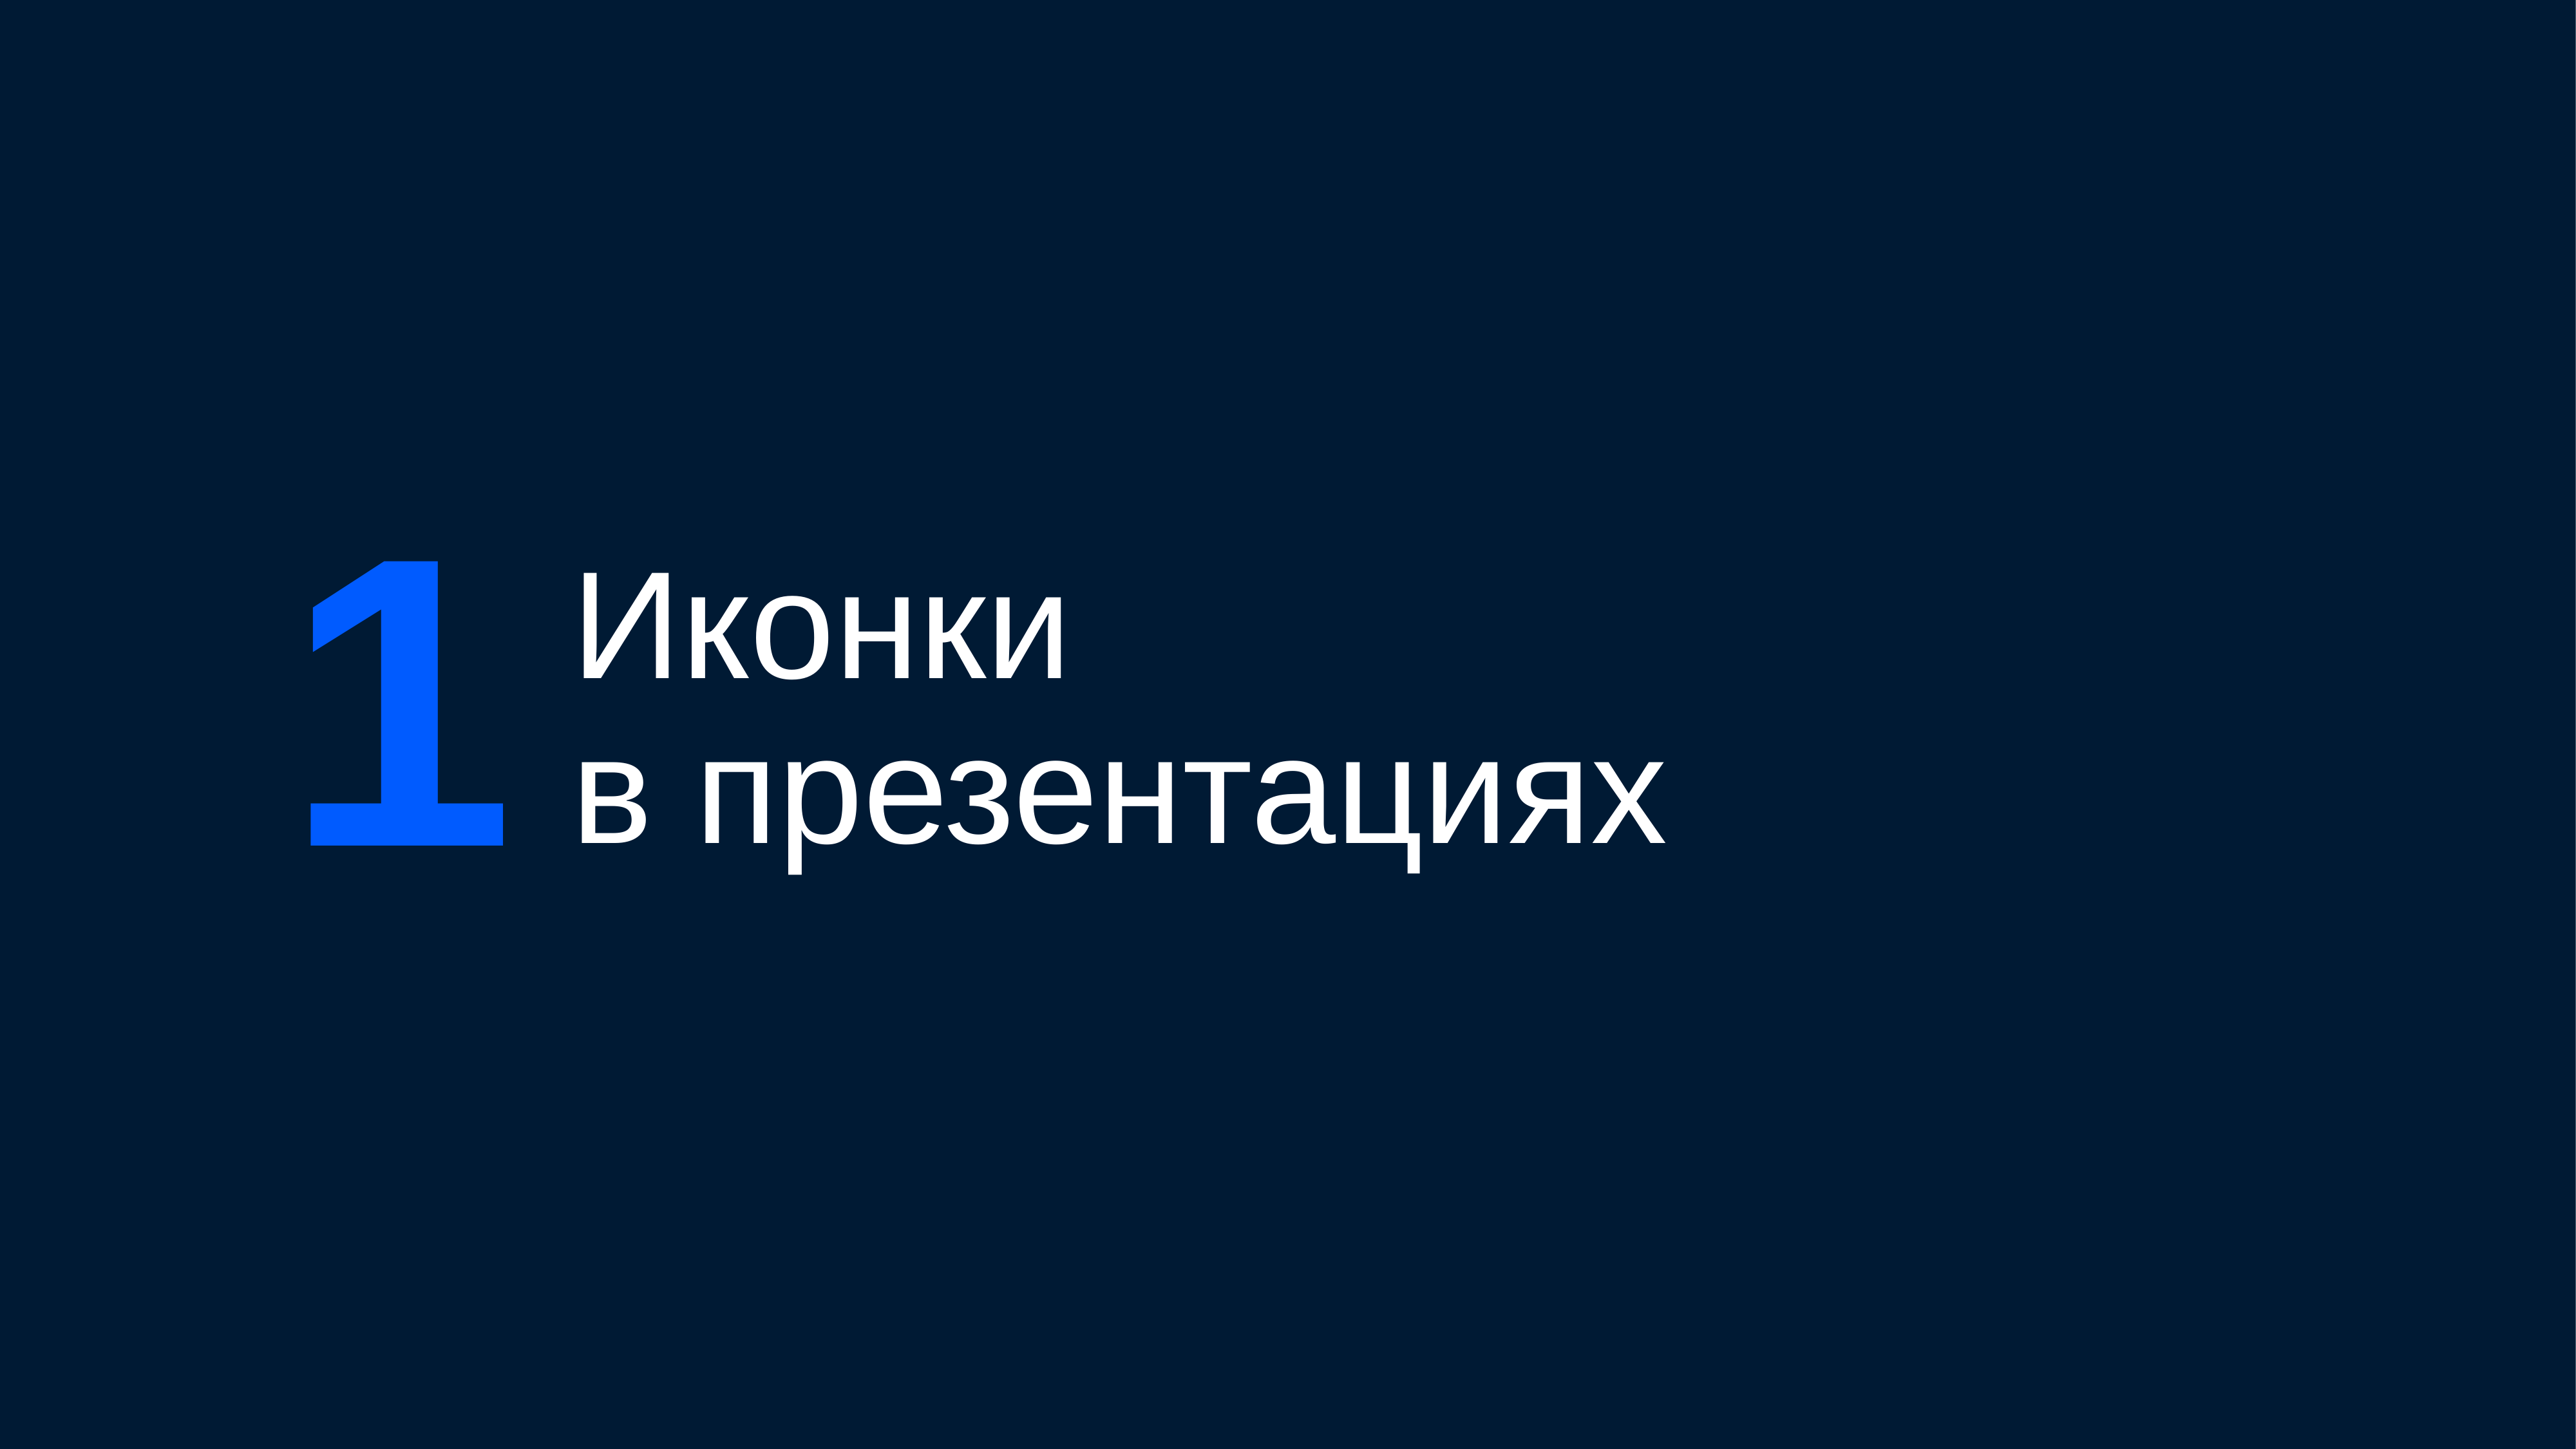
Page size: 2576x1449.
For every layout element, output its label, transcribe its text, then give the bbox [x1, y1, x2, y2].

list 1 [285, 421, 524, 936]
title Иконки в презентациях [572, 421, 2337, 888]
